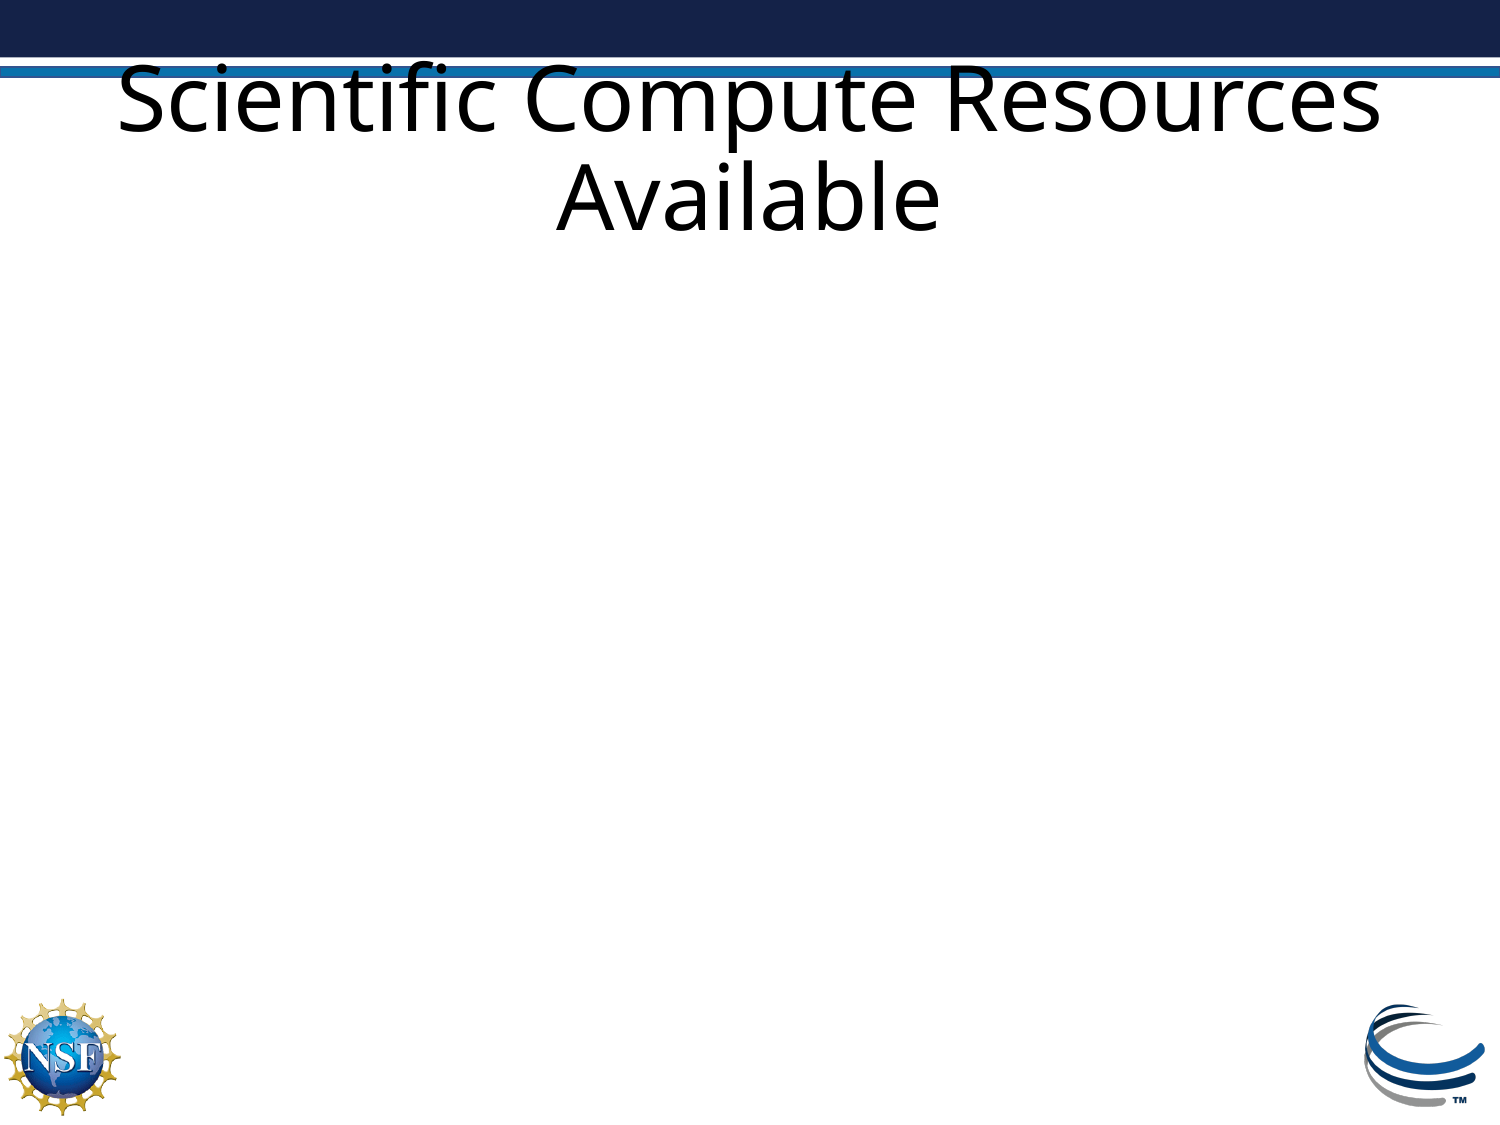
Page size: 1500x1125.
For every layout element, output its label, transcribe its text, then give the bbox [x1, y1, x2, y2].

title Scientific Compute Resources Available [0, 84, 1500, 258]
picture [1337, 976, 1500, 1125]
picture [2, 996, 122, 1117]
